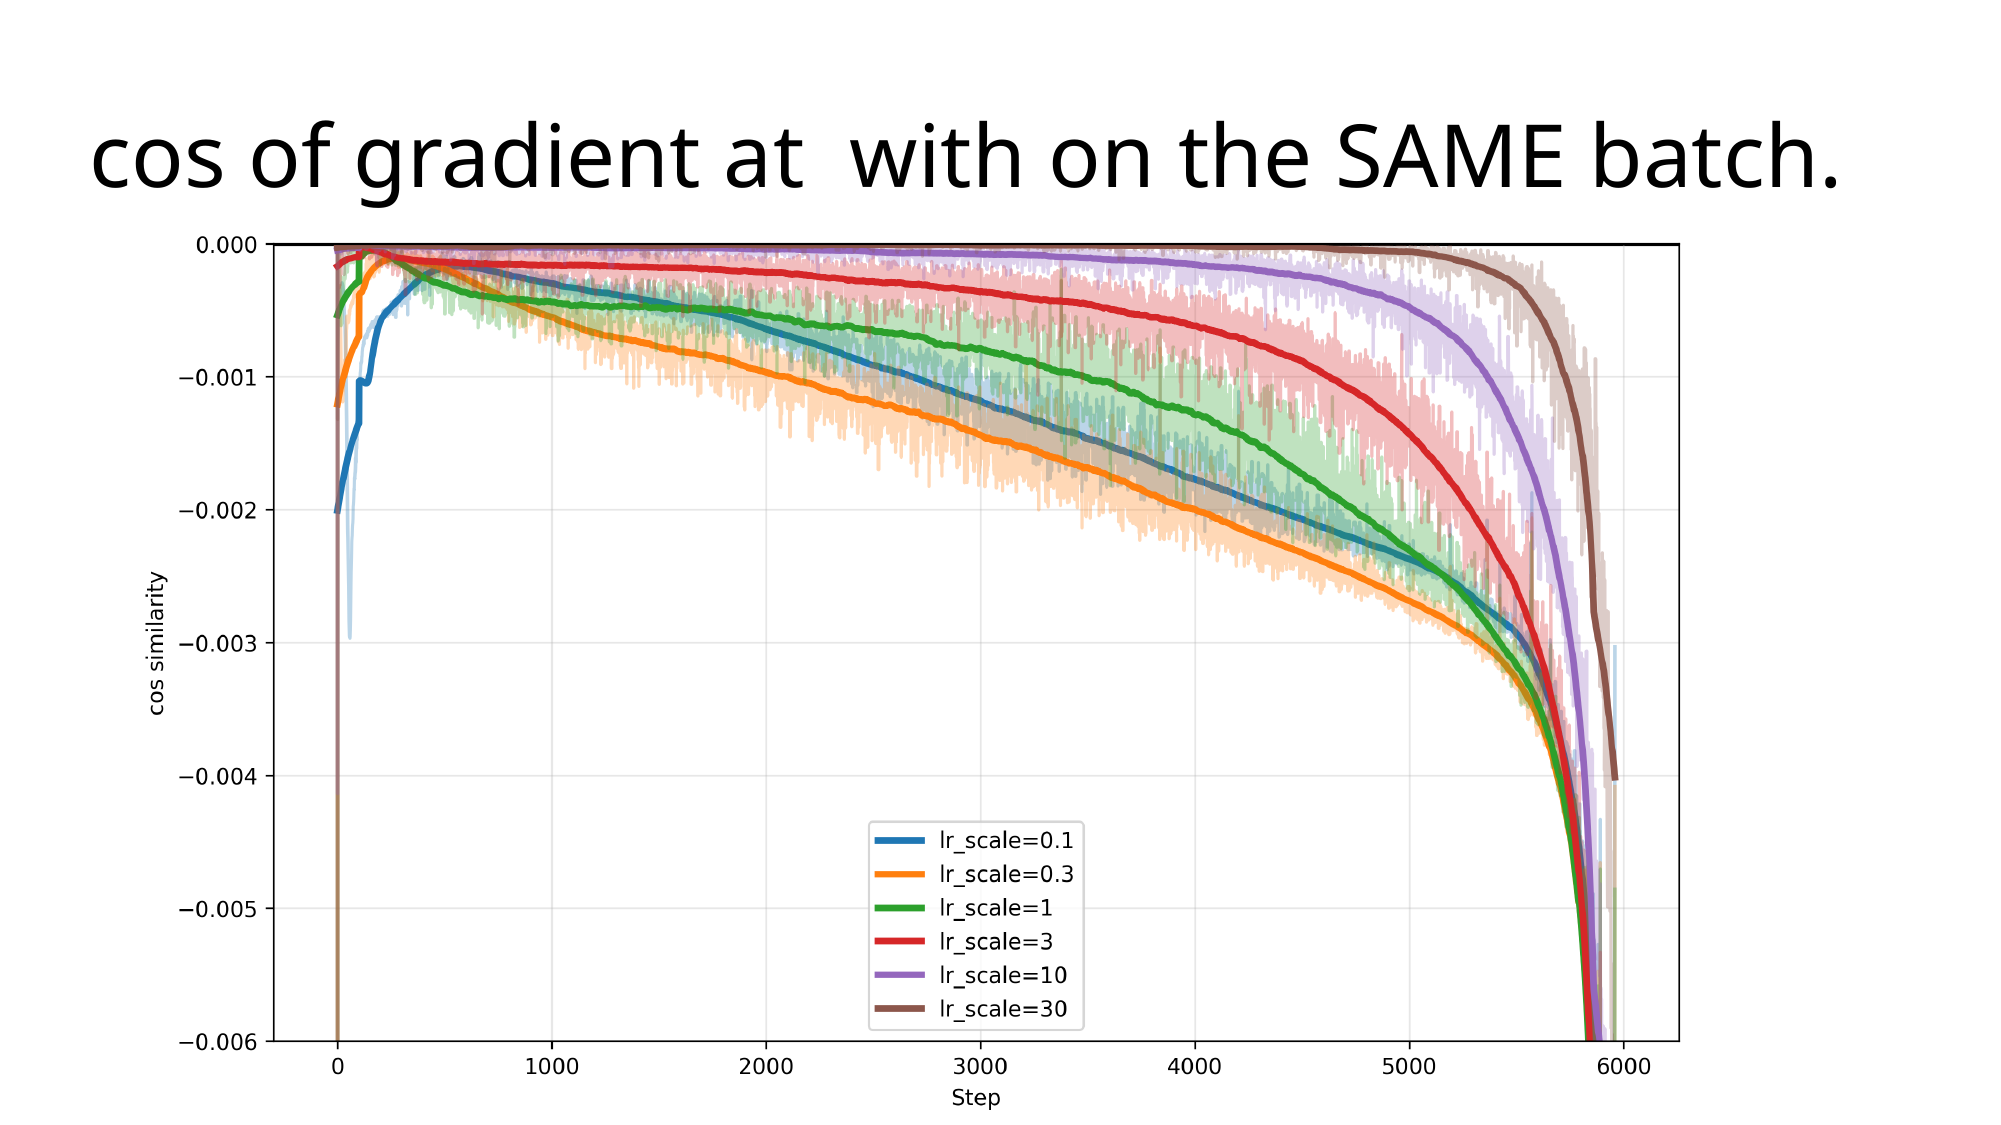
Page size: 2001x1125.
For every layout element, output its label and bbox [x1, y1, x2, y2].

picture [130, 194, 1694, 1125]
